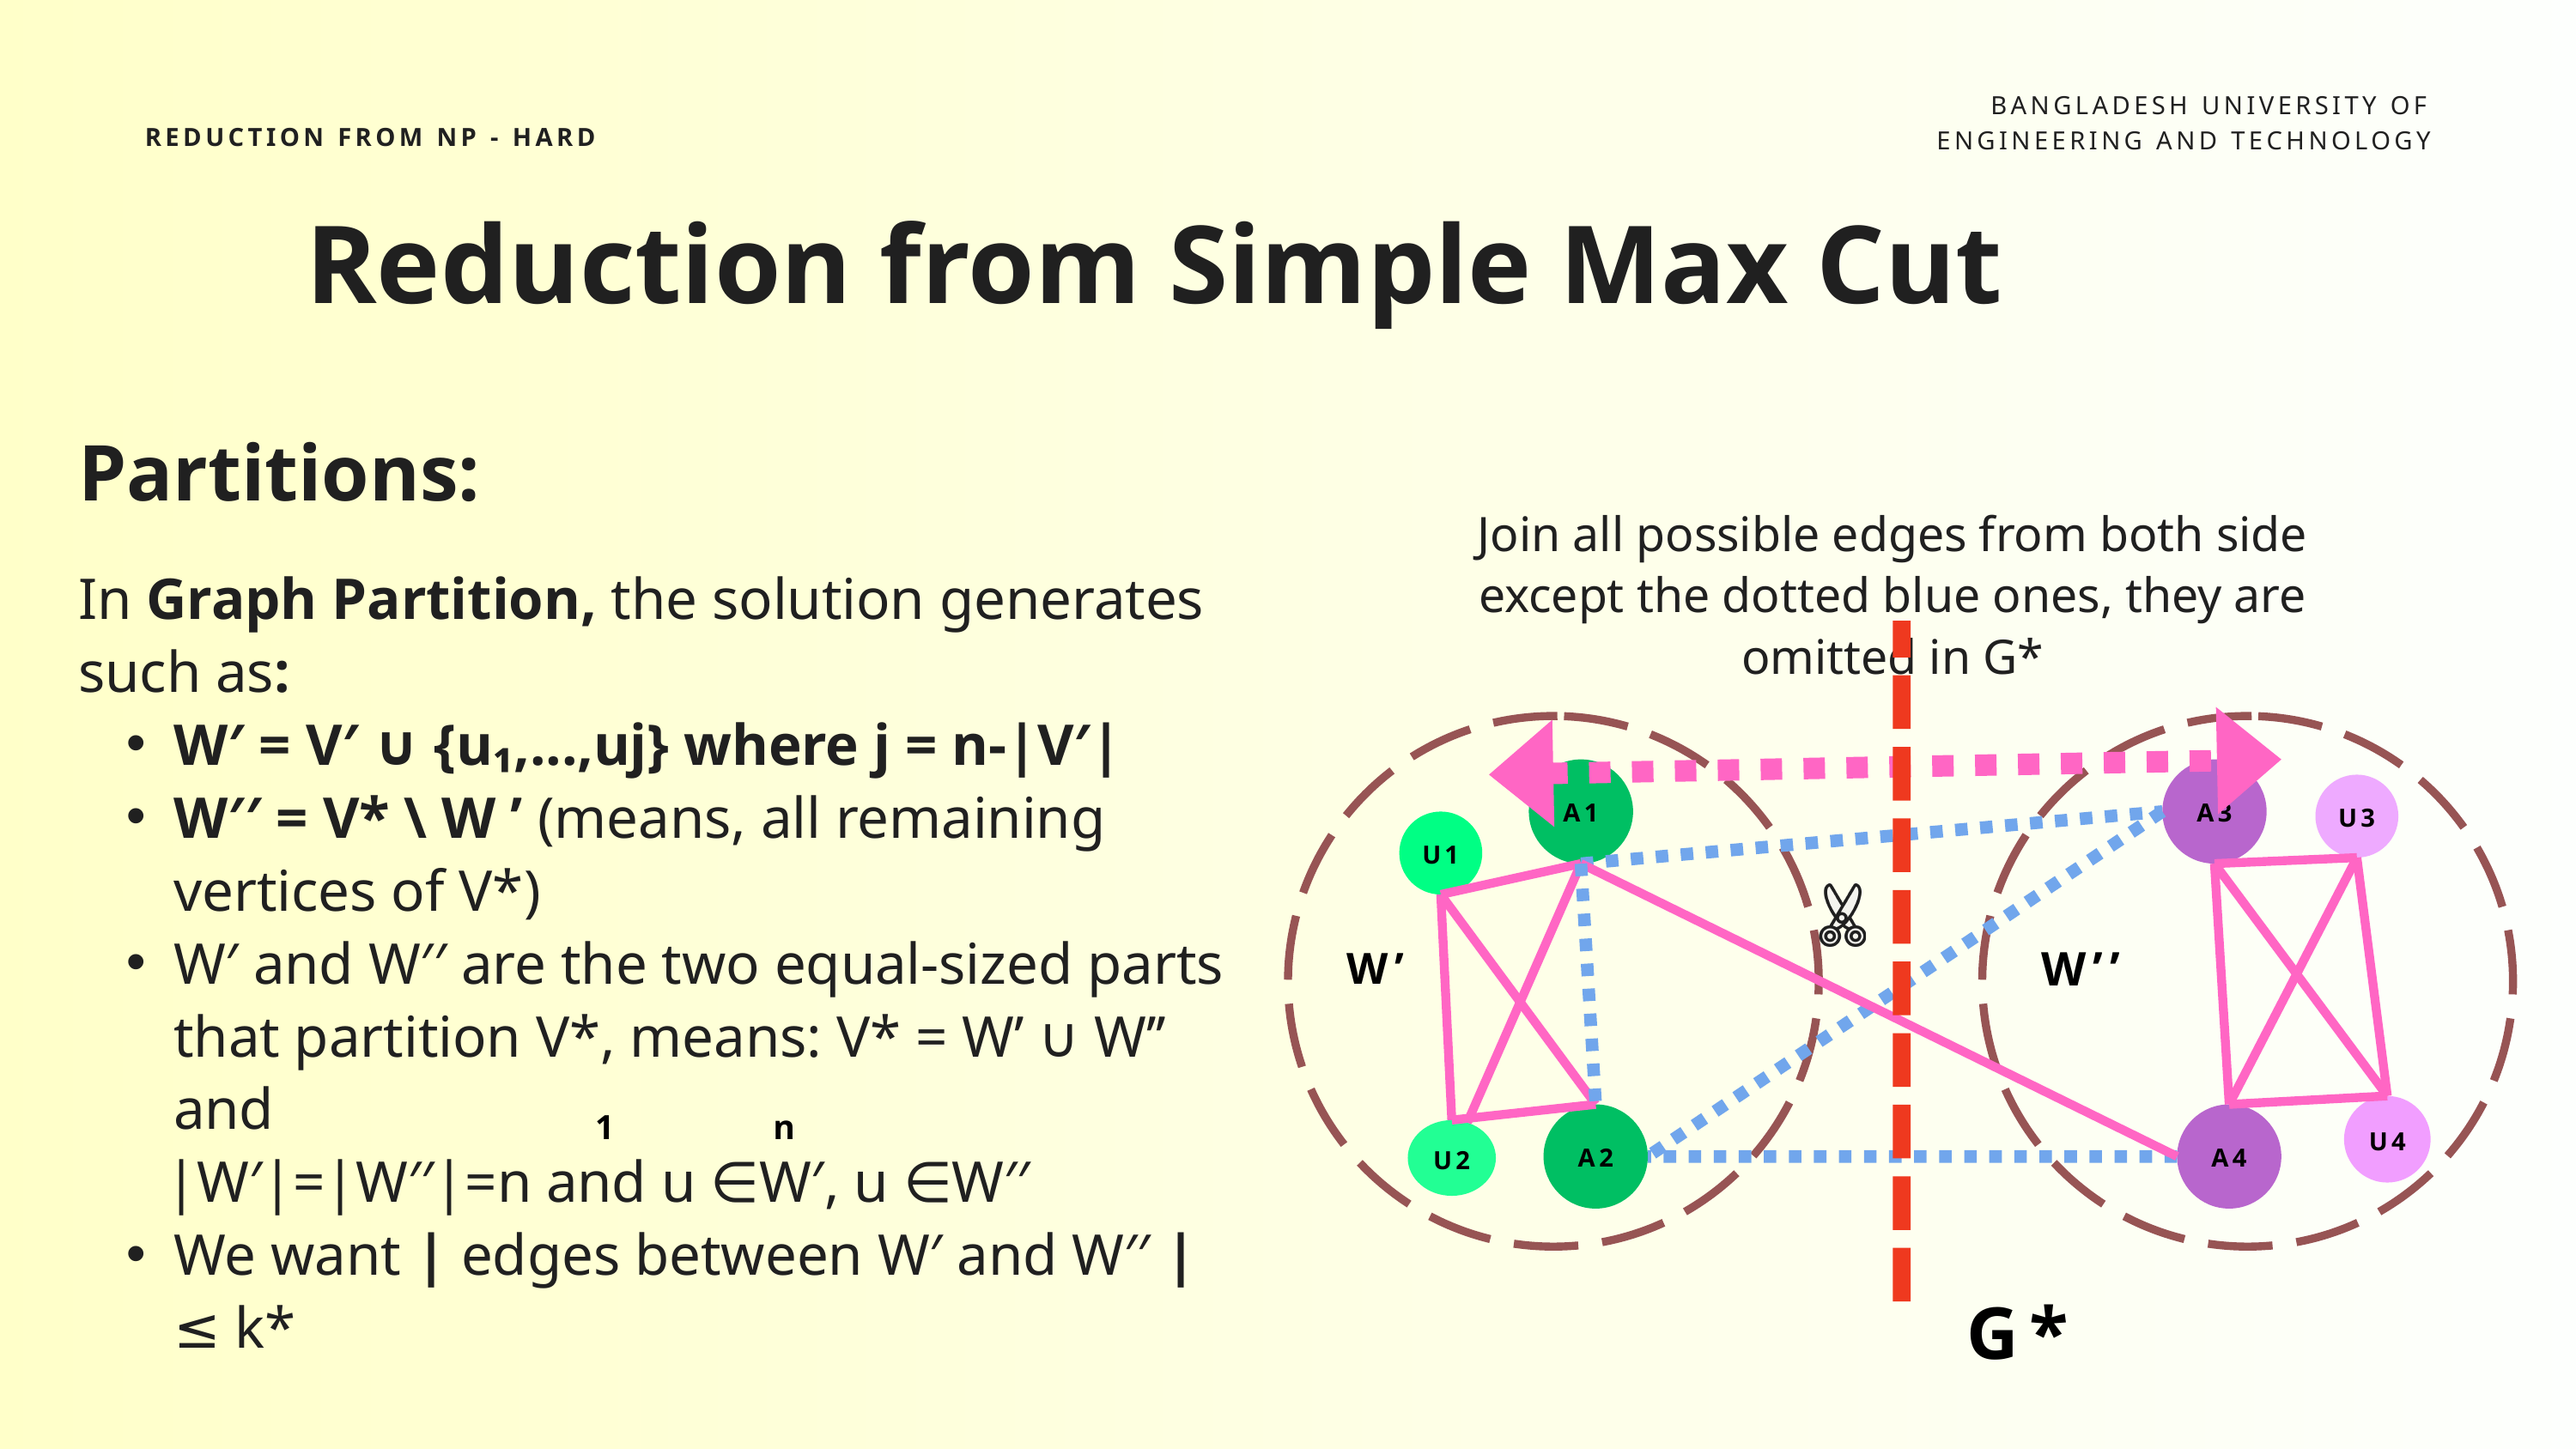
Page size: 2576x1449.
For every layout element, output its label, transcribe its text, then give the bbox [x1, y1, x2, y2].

text_box In Graph Partition, the solution generates such as: W′ = V′ ∪ {u₁,...,uj} where j = n-|V′| W′′ = V* \ W ’ (means, all remaining vertices of V*) W′ and W′′ are the two equal-sized parts that partition V*, means: V* = W’ ∪ W’’ and |W′|=|W′′|=n and u ∈W′, u ∈W′′ We want | edges between W′ and W′′ | ≤ k* [78, 557, 1244, 1360]
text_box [1287, 618, 2513, 1367]
text_box Partitions: [78, 415, 752, 517]
text_box BANGLADESH UNIVERSITY OF ENGINEERING AND TECHNOLOGY [1837, 84, 2432, 155]
text_box REDUCTION FROM NP - HARD [144, 116, 739, 152]
text_box Join all possible edges from both side except the dotted blue ones, they are omitted in G* [1400, 499, 2385, 617]
text_box Reduction from Simple Max Cut [306, 206, 2135, 325]
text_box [594, 1104, 795, 1143]
